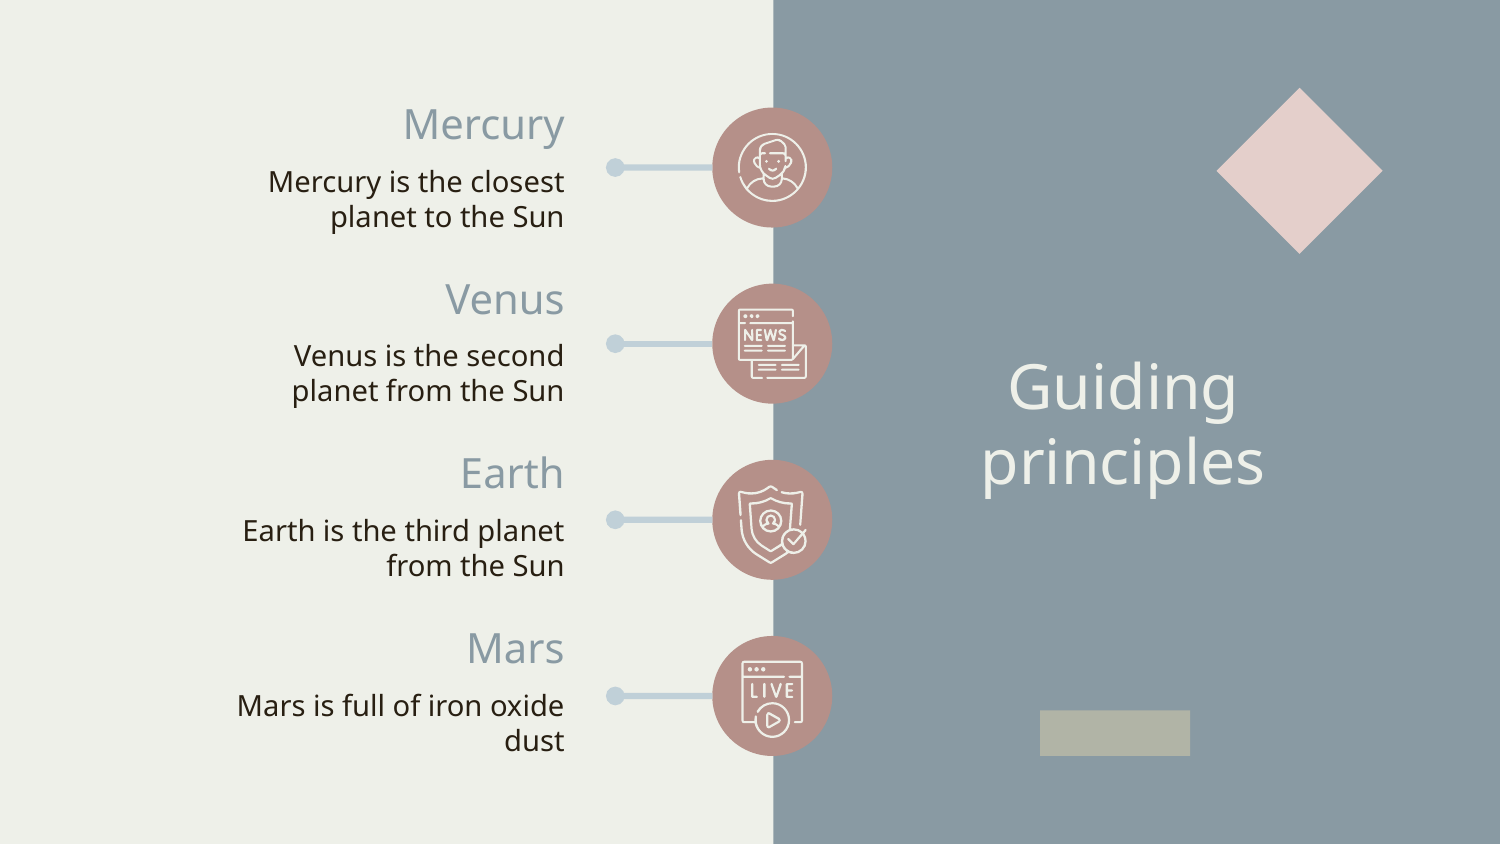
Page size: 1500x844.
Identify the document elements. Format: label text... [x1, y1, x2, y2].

text_box [744, 573, 800, 580]
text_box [741, 660, 804, 739]
text_box [712, 283, 833, 404]
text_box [737, 132, 808, 203]
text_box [737, 485, 808, 565]
text_box [1216, 87, 1383, 254]
text_box [1040, 710, 1191, 756]
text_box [219, 277, 581, 407]
text_box [712, 107, 833, 228]
title Guiding principles [846, 352, 1401, 491]
text_box [712, 459, 833, 566]
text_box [219, 102, 581, 233]
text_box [737, 308, 808, 380]
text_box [219, 452, 581, 582]
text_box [219, 626, 581, 757]
text_box [712, 635, 833, 756]
